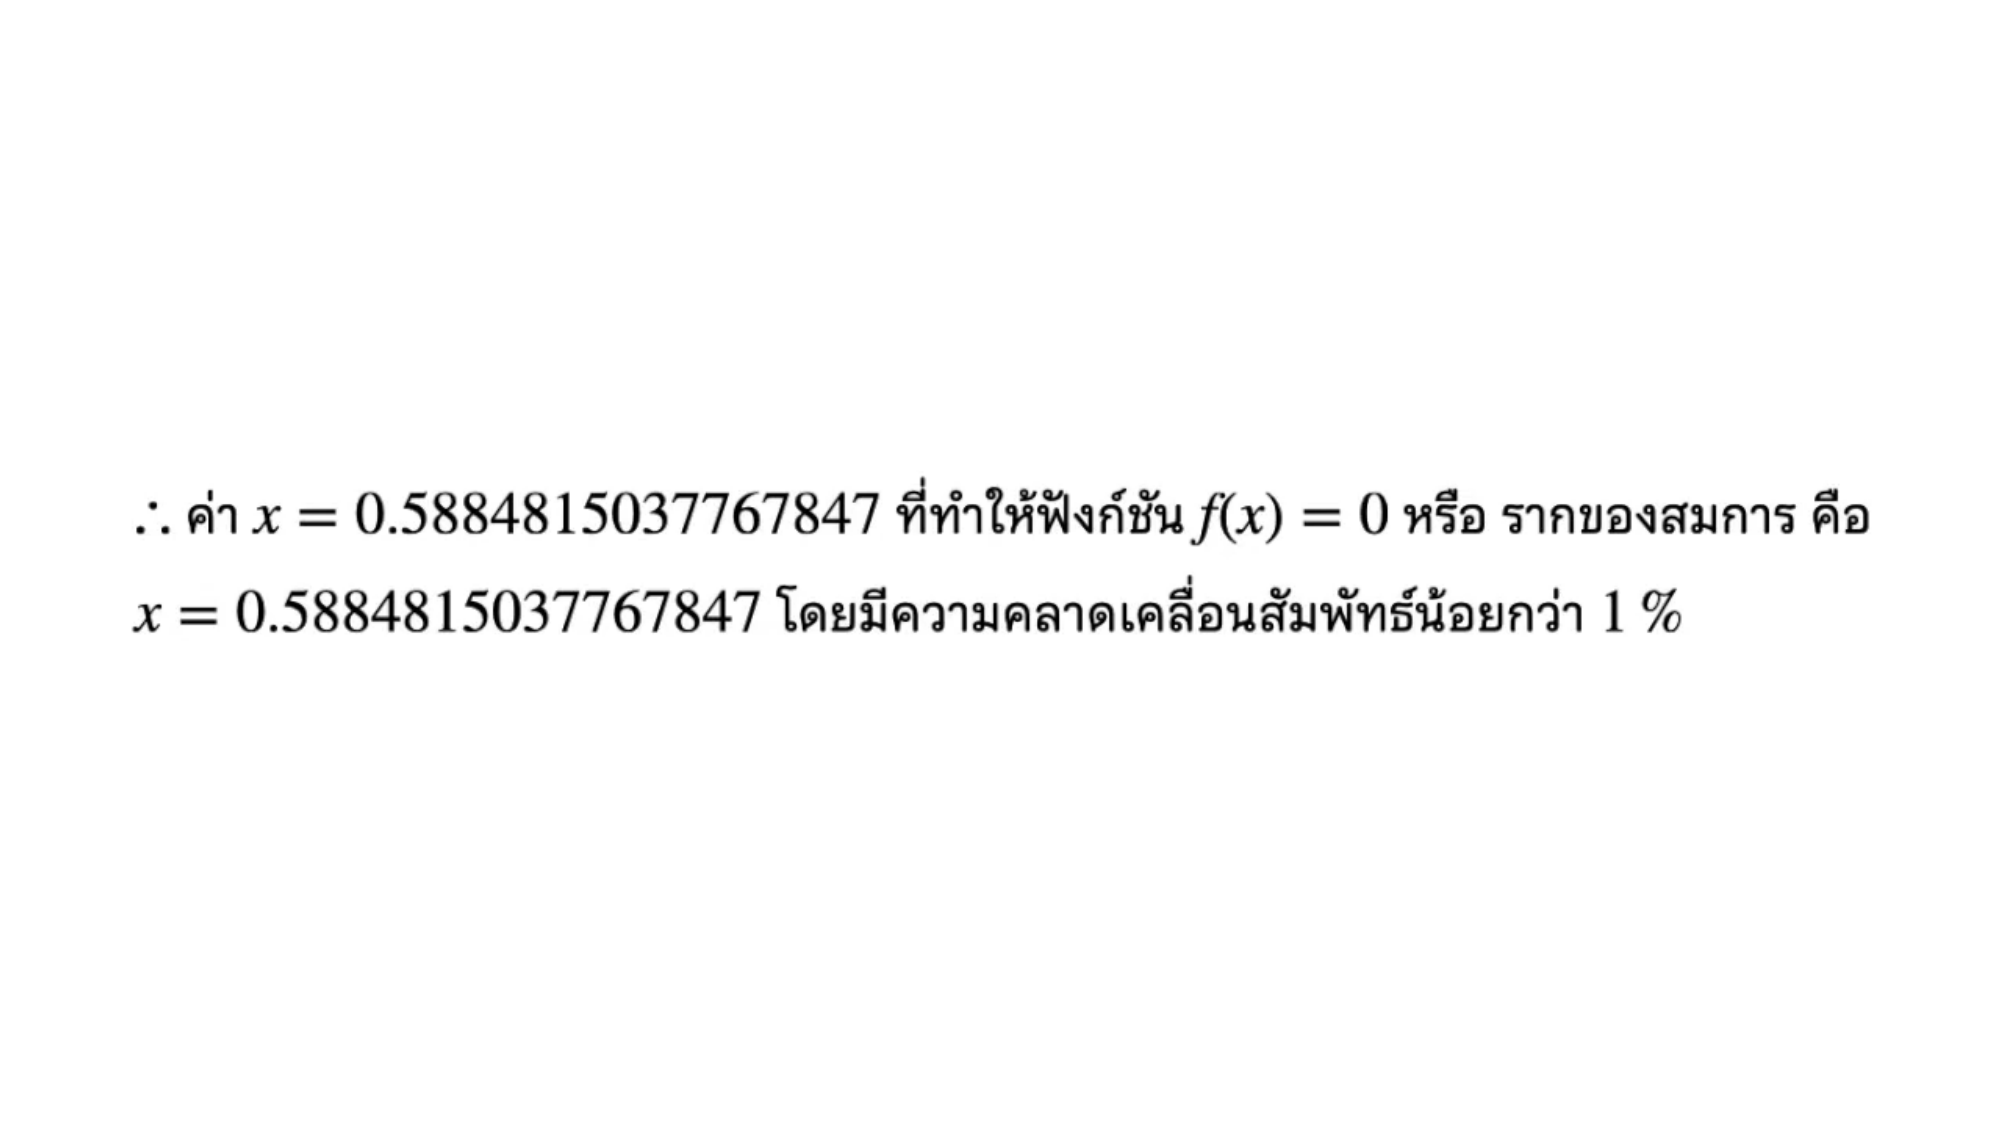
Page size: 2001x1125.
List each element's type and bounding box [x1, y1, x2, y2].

picture [118, 470, 1882, 655]
